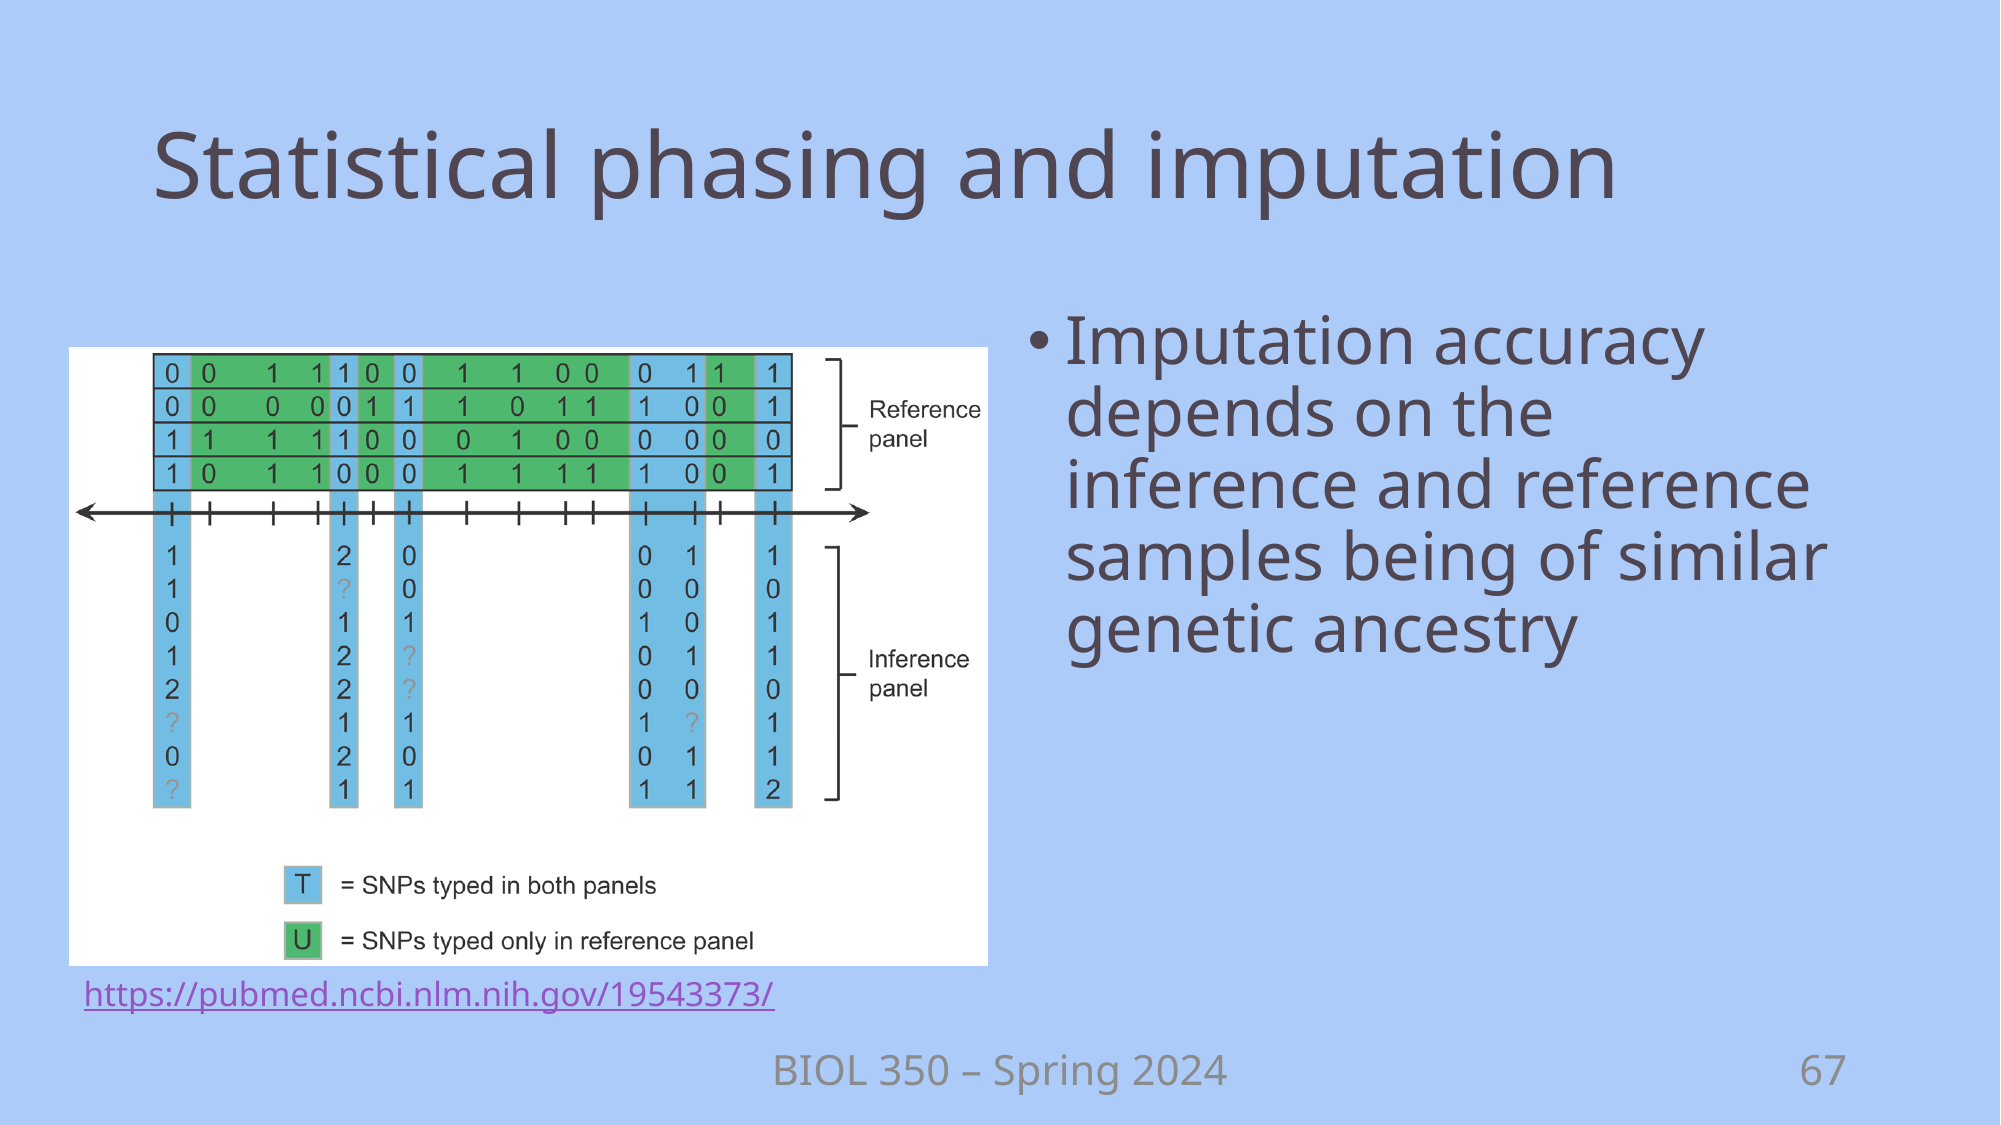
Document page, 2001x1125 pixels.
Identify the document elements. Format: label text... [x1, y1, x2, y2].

list Imputation accuracy depends on the inference and reference samples being of similar genetic ancestry [1012, 299, 1863, 1014]
title Statistical phasing and imputation [137, 59, 1863, 278]
text_box https://pubmed.ncbi.nlm.nih.gov/19543373/ [69, 966, 801, 1026]
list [69, 347, 988, 966]
slide_number 67 [1412, 1042, 1863, 1103]
footer BIOL 350 – Spring 2024 [662, 1042, 1338, 1103]
